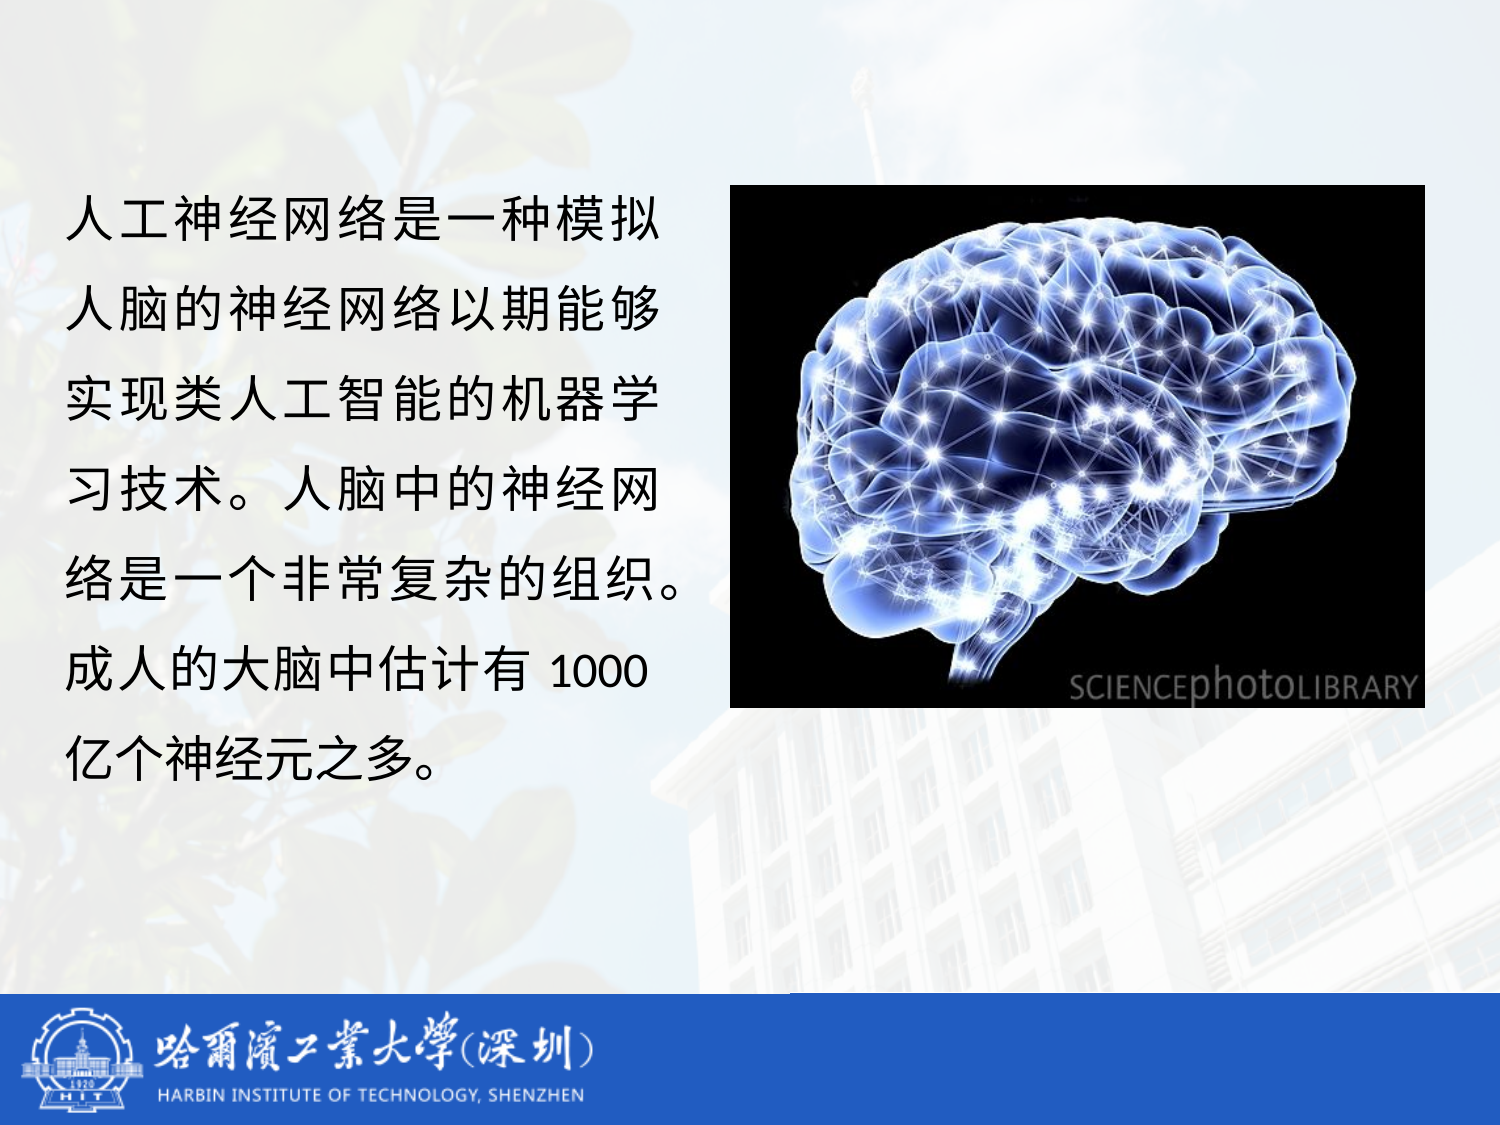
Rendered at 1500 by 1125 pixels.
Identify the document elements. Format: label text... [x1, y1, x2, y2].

picture [0, 992, 1500, 1125]
picture [730, 185, 1425, 708]
text_box 人工神经网络是一种模拟人脑的神经网络以期能够实现类人工智能的机器学习技术。人脑中的神经网络是一个非常复杂的组织。成人的大脑中估计有1000亿个神经元之多。 [50, 149, 675, 795]
